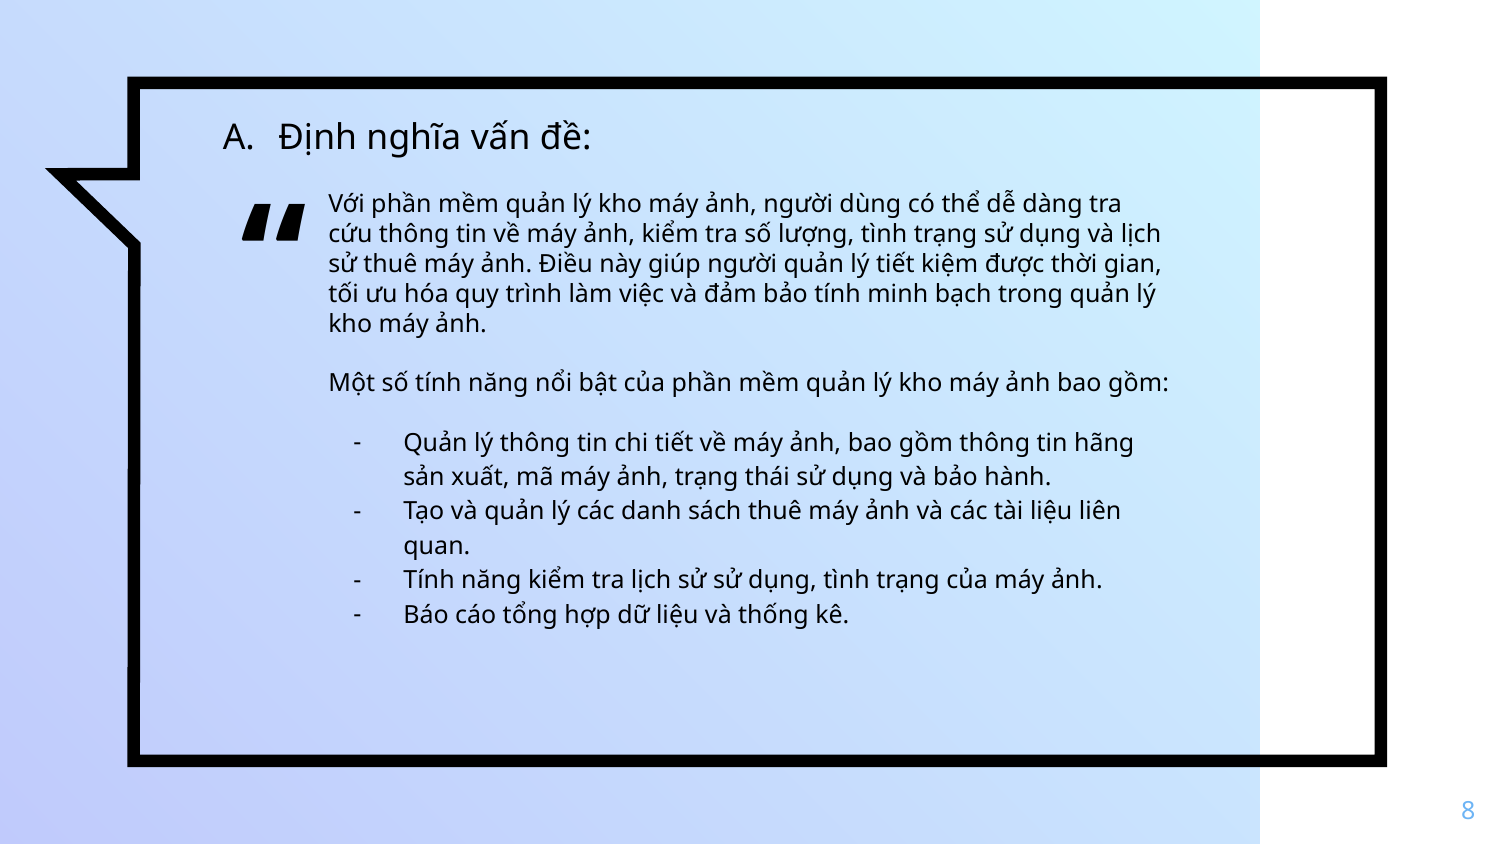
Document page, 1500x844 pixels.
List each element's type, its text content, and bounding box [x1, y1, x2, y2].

text_box Định nghĩa vấn đề: [188, 99, 1246, 172]
slide_number 8 [1400, 779, 1491, 844]
list Với phần mềm quản lý kho máy ảnh, người dùng có thể dễ dàng tra cứu thông tin về máy ảnh, kiểm tra số lượng, tình trạng sử dụng và lịch sử thuê máy ảnh. Điều này giúp người quản lý tiết kiệm được thời gian, tối ưu hóa quy trình làm việc và đảm bảo tính minh bạch trong quản lý kho máy ảnh. Một số tính năng nổi bật của phần mềm quản lý kho máy ảnh bao gồm: Quản lý thông tin chi tiết về máy ảnh, bao gồm thông tin hãng sản xuất, mã máy ảnh, trạng thái sử dụng và bảo hành. Tạo và quản lý các danh sách thuê máy ảnh và các tài liệu liên quan. Tính năng kiểm tra lịch sử sử dụng, tình trạng của máy ảnh. Báo cáo tổng hợp dữ liệu và thống kê. [313, 172, 1187, 308]
